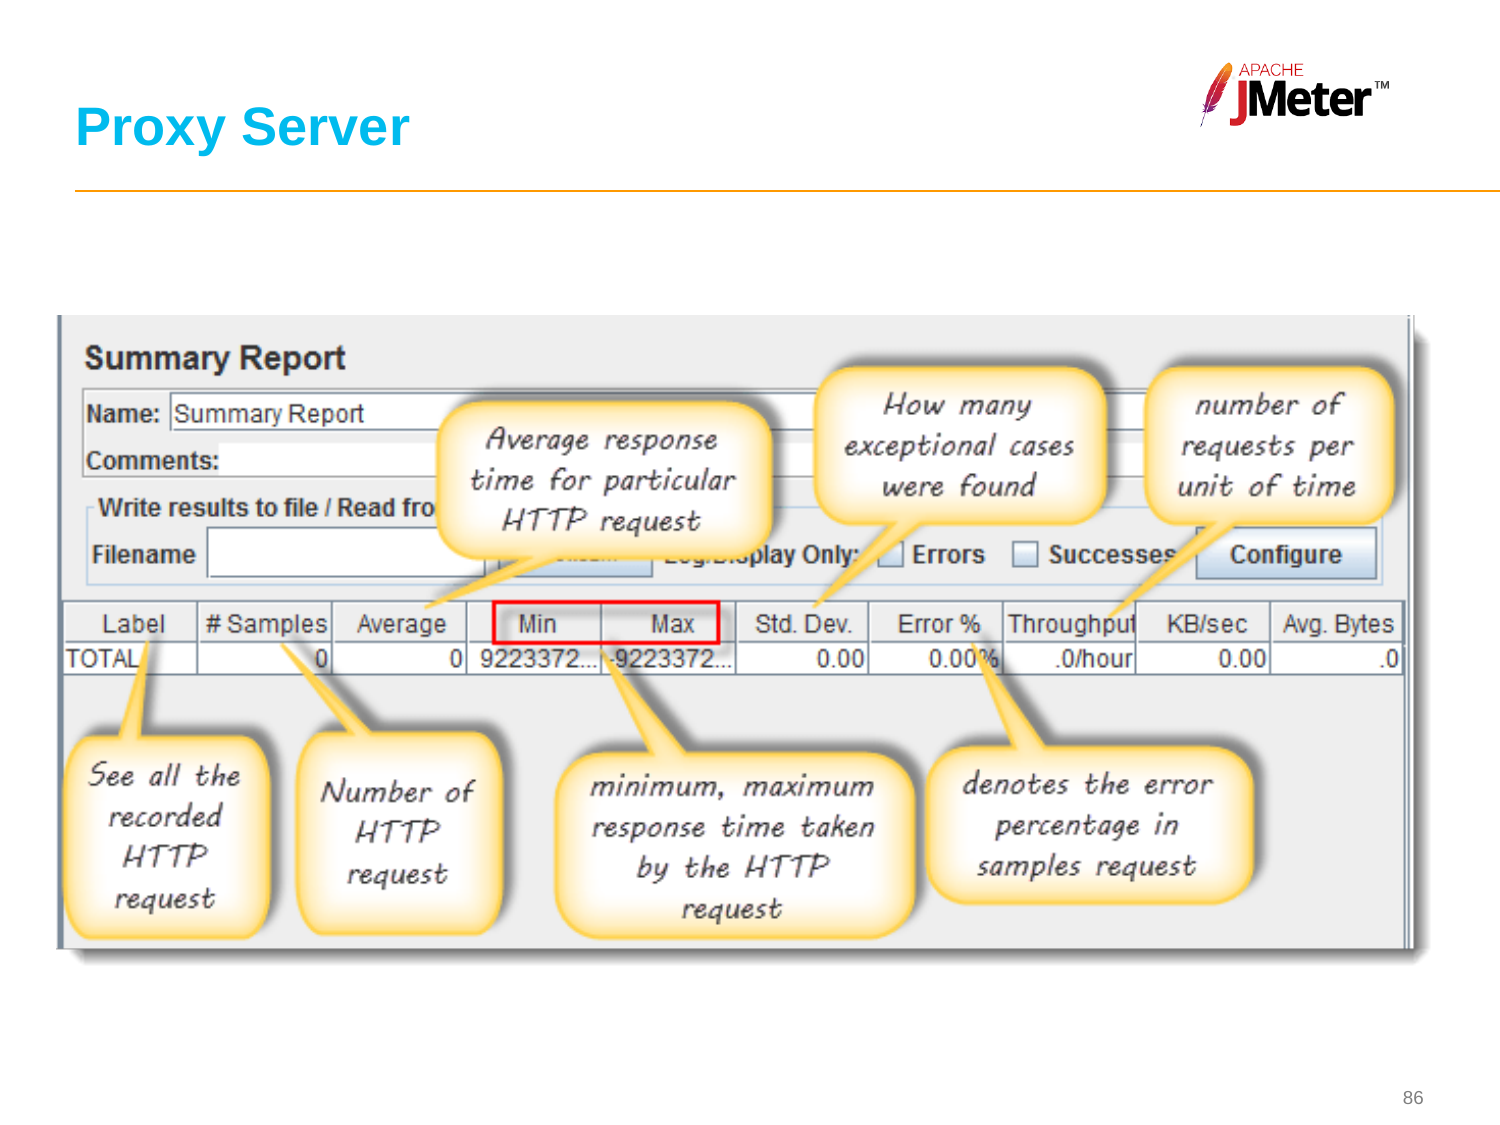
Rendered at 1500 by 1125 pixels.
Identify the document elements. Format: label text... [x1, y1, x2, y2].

picture [56, 315, 1445, 980]
title Proxy Server [75, 27, 1422, 157]
